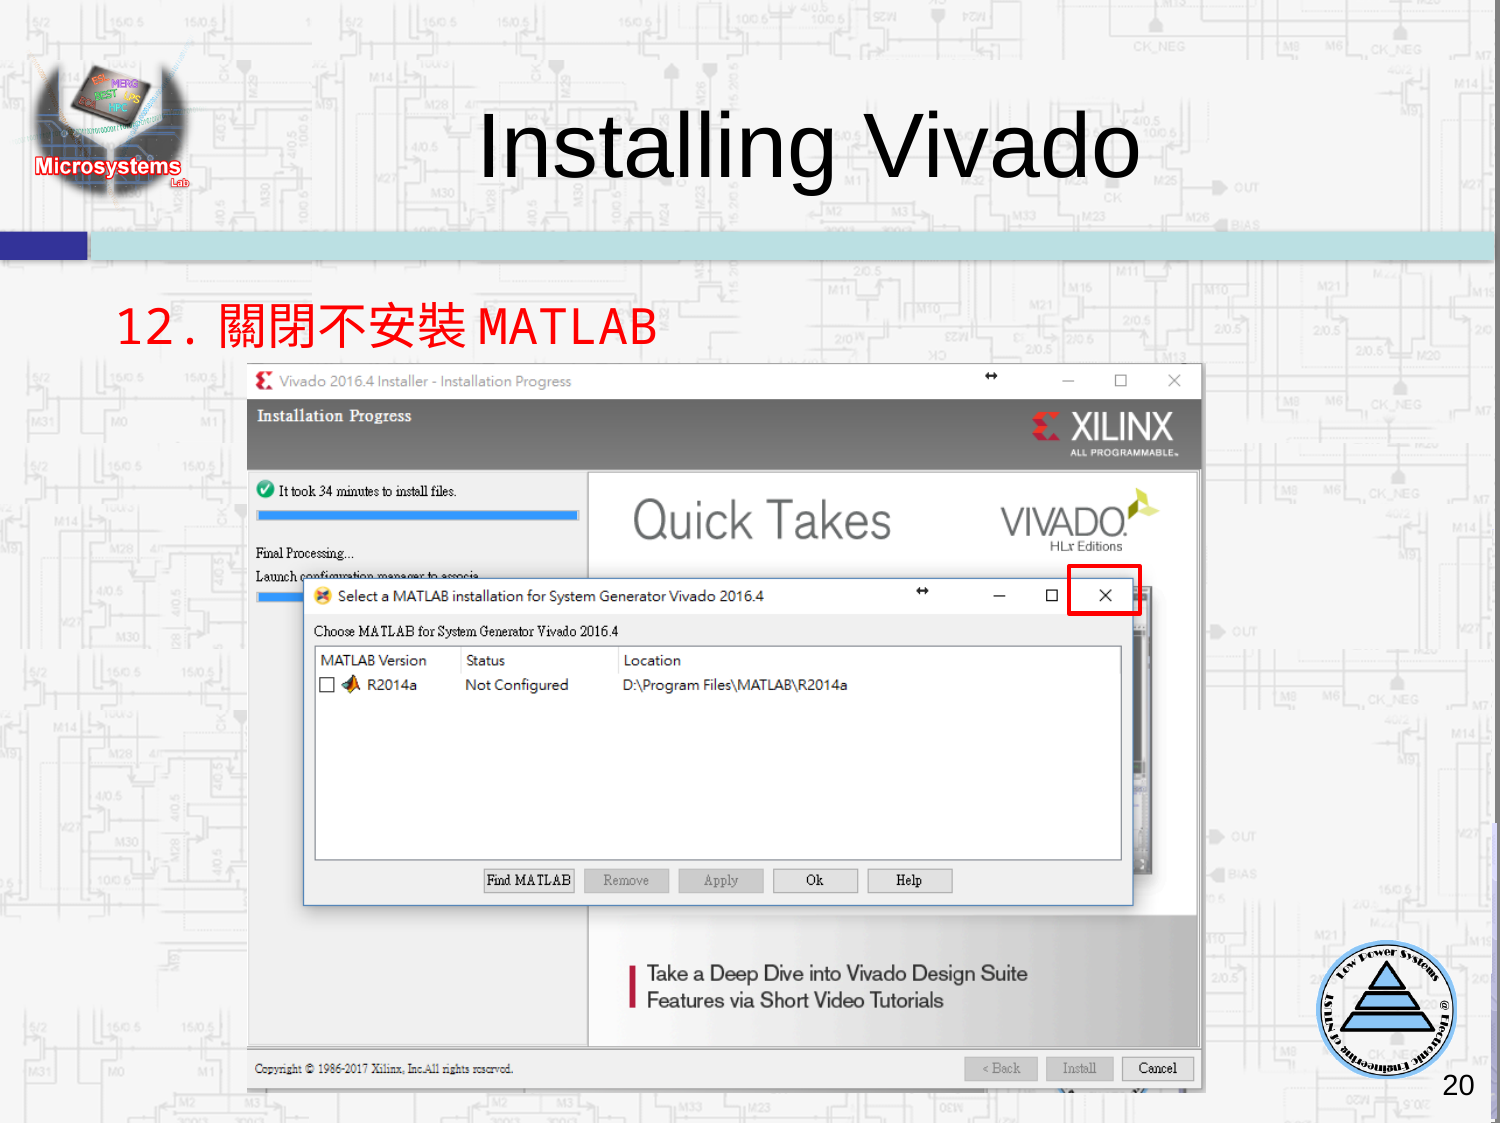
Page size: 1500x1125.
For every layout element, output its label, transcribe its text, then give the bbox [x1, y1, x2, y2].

picture [0, 0, 1500, 1123]
slide_number 20 [1139, 1058, 1491, 1114]
text_box Installing Vivado [218, 78, 1402, 266]
text_box 12.關閉不安裝MATLAB [100, 286, 1353, 362]
